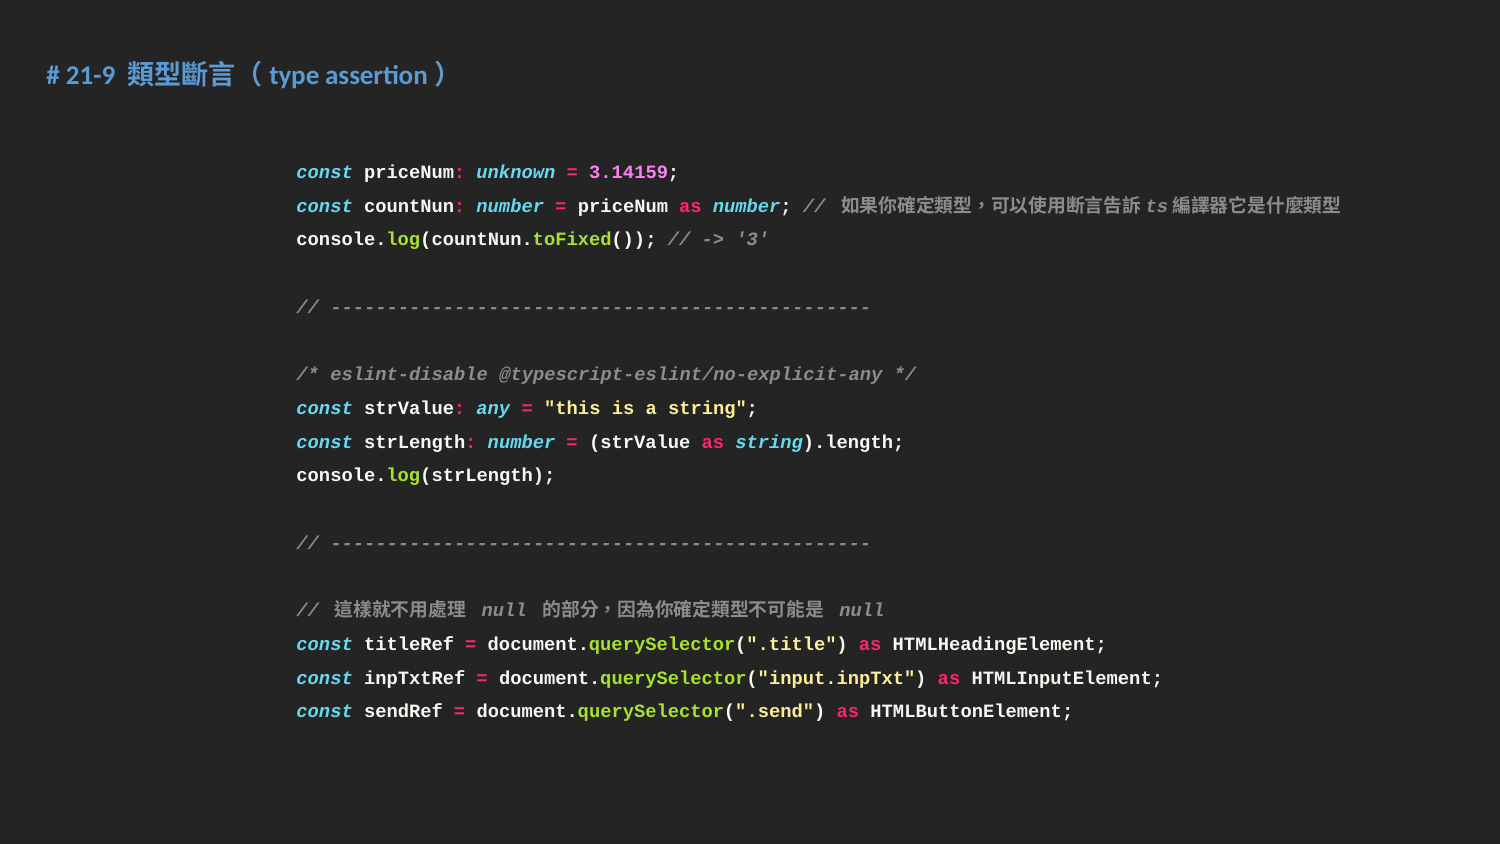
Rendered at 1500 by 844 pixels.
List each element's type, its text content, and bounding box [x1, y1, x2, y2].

text_box # 21-9 類型斷言（type assertion） [31, 26, 750, 105]
text_box const priceNum: unknown = 3.14159; const countNun: number = priceNum as number; // 如果你確定類型，可以使用断言告訴ts編譯器它是什麼類型 console.log(countNun.toFixed()); // -> '3' // ------------------------------------------------ /* eslint-disable @typescript-eslint/no-explicit-any */ const strValue: any = "this is a string"; const strLength: number = (strValue as string).length; console.log(strLength); // ------------------------------------------------ // 這樣就不用處理 null 的部分，因為你確定類型不可能是 null const titleRef = document.querySelector(".title") as HTMLHeadingElement; const inpTxtRef = document.querySelector("input.inpTxt") as HTMLInputElement; const sendRef = document.querySelector(".send") as HTMLButtonElement; [281, 133, 1390, 737]
